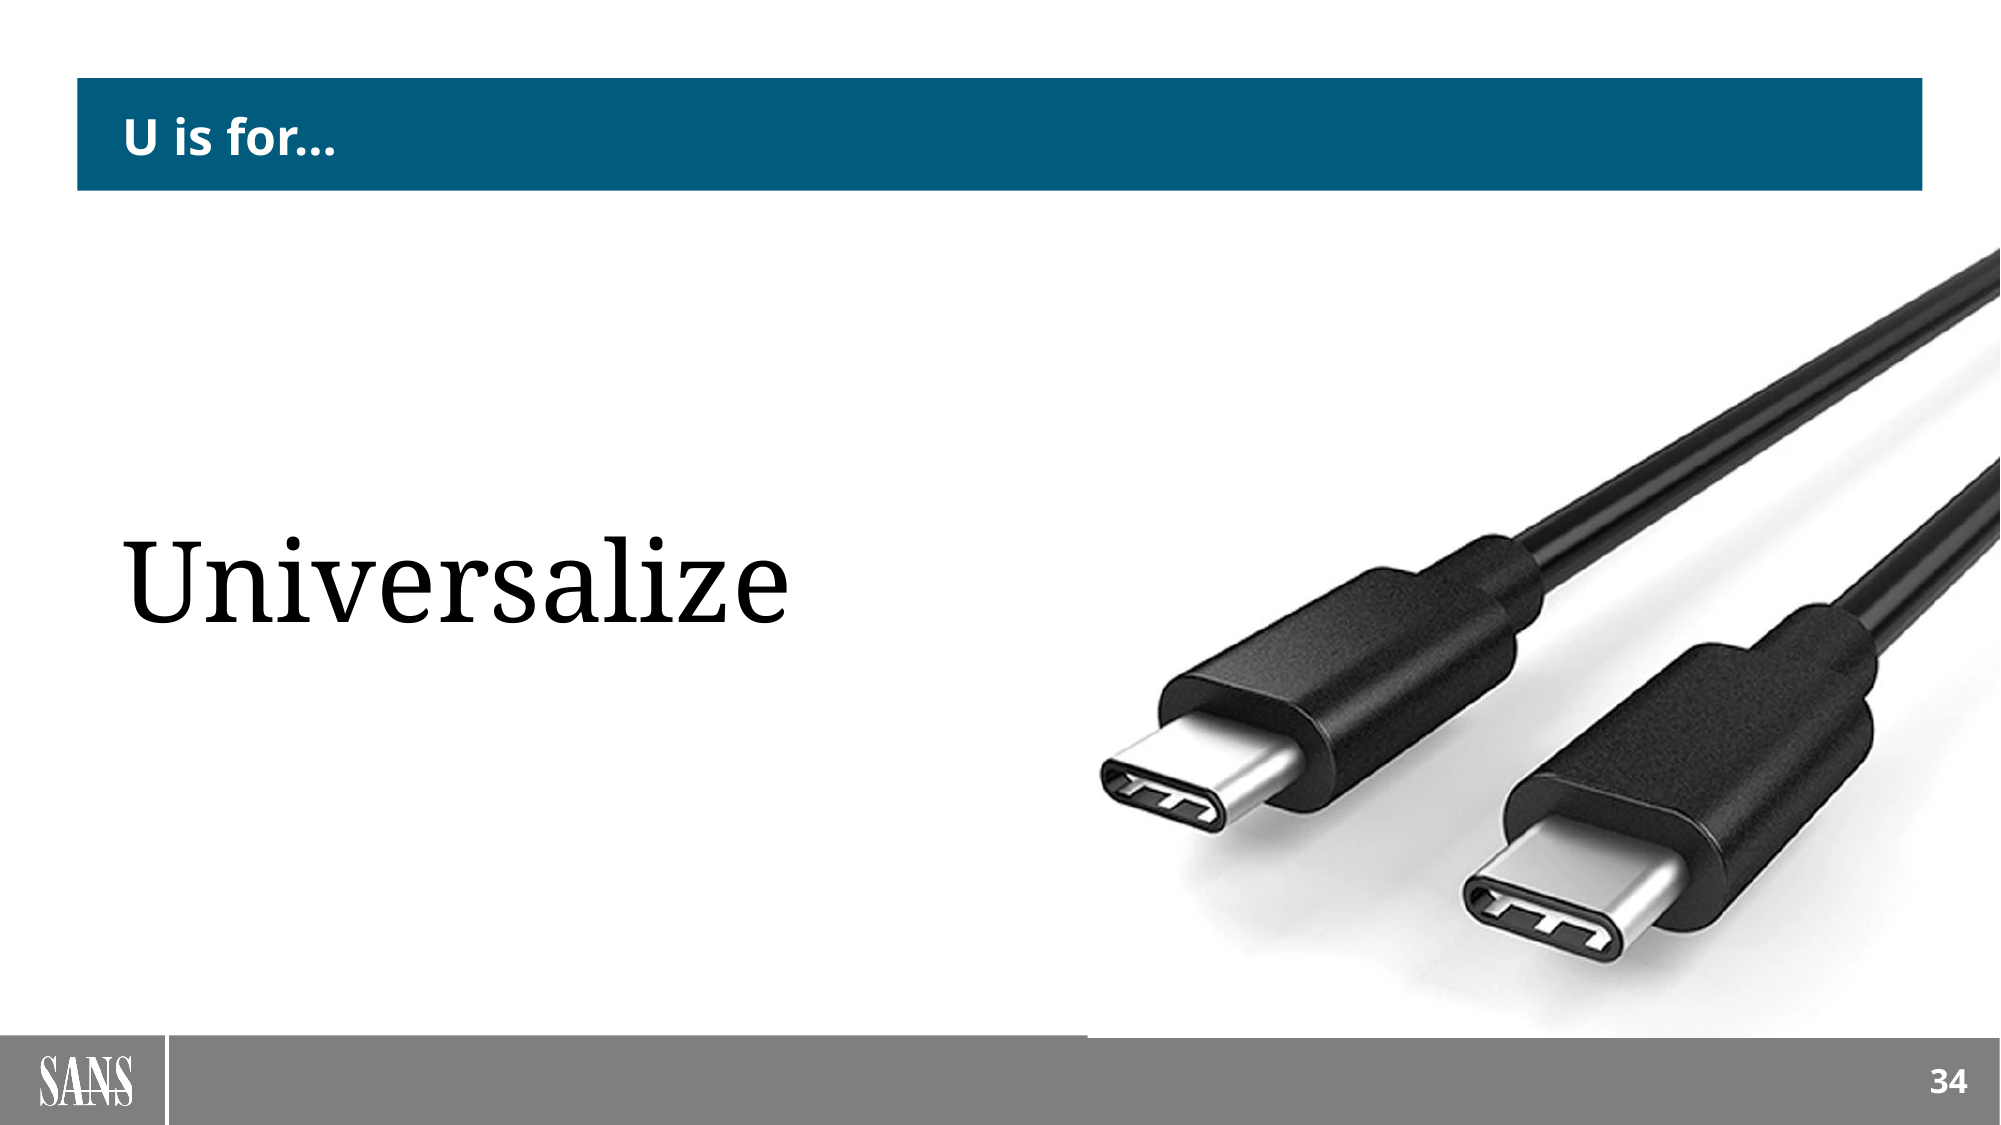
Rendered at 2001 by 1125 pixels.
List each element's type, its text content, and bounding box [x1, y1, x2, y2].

title U is for… [107, 78, 1893, 190]
list Universalize [107, 190, 1893, 1013]
picture [1087, 237, 2000, 1038]
